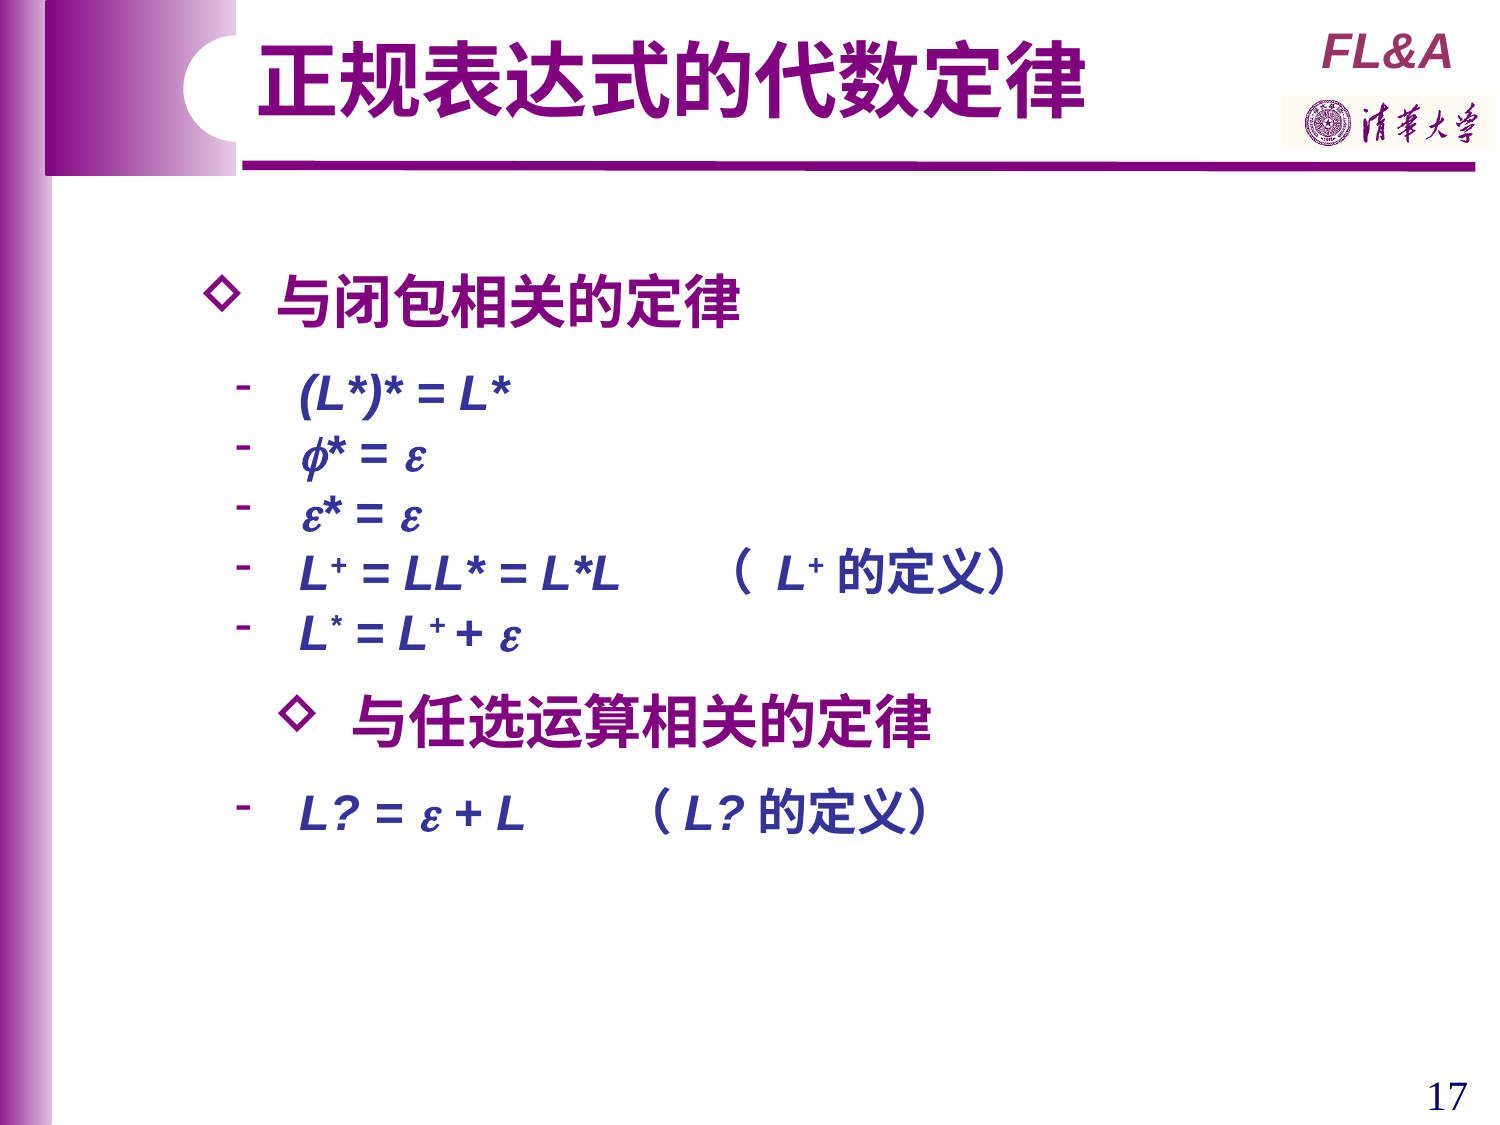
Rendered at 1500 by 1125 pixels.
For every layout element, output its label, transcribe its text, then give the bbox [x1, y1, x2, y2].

picture [1281, 94, 1495, 149]
text_box 17 [1411, 1061, 1500, 1125]
text_box 正规表达式的代数定律 [240, 32, 1103, 137]
text_box 与闭包相关的定律 (L*)* = L* * =  * =  L+ = LL* = L*L （ L+的定义） L* = L+ +  与任选运算相关的定律 L? =  + L （L?的定义） [181, 258, 1069, 848]
